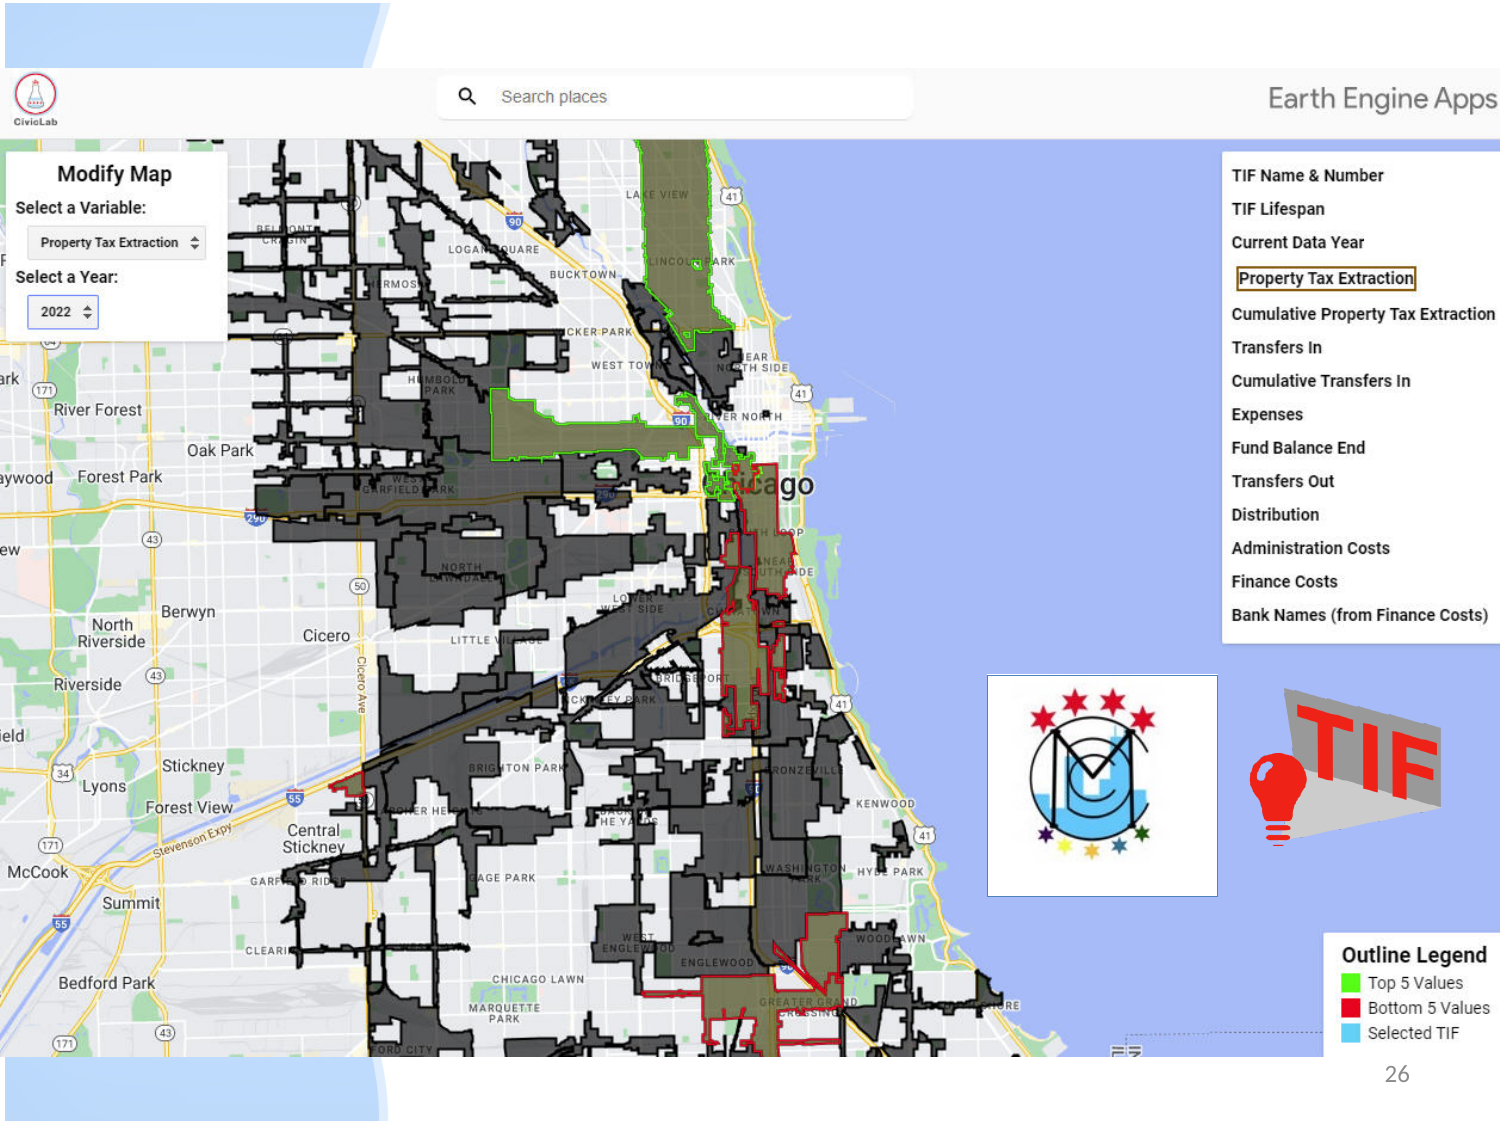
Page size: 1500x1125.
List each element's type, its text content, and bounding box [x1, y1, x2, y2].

picture [0, 0, 1500, 1125]
slide_number 26 [1074, 1065, 1425, 1103]
